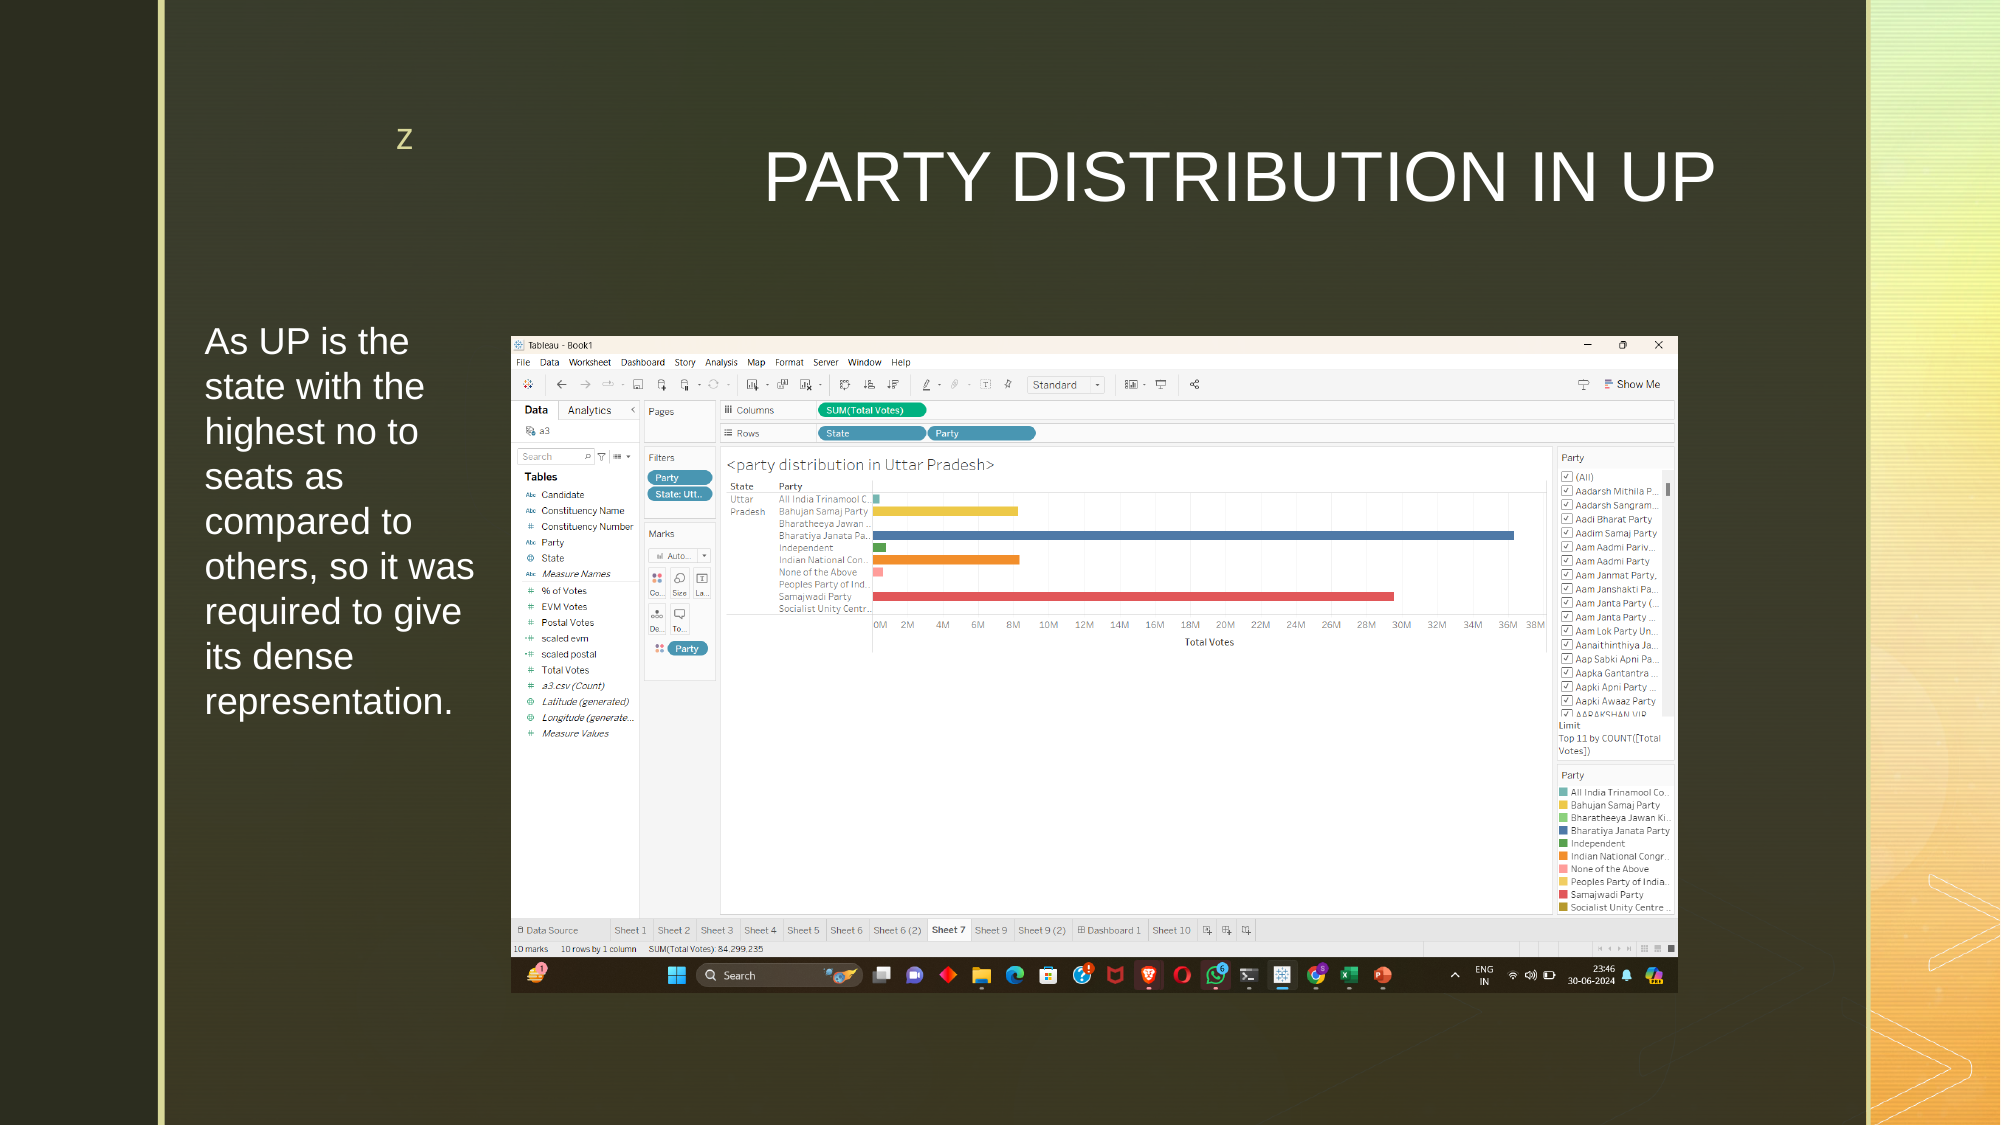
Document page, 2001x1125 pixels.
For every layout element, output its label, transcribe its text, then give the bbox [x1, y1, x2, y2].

picture [1871, 0, 2001, 1125]
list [511, 336, 1678, 993]
text_box As UP is the state with the highest no to seats as compared to others, so it was required to give its dense representation. [189, 309, 494, 729]
title PARTY DISTRIBUTION IN UP [428, 132, 1734, 310]
